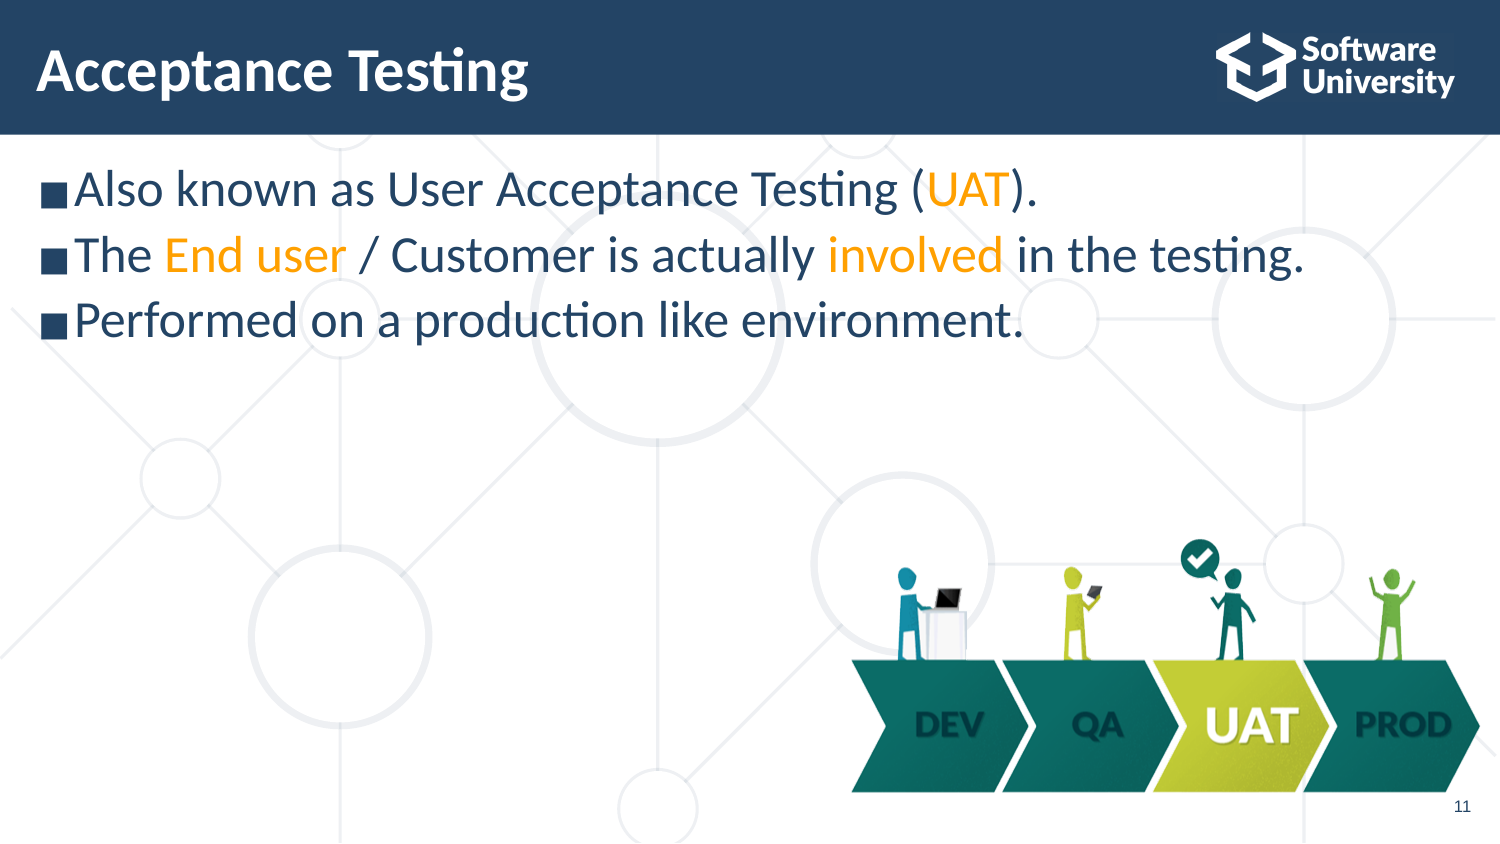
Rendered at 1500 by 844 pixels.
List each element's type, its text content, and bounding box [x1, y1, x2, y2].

title Acceptance Testing [23, 12, 1193, 121]
picture [1216, 32, 1455, 102]
list Also known as User Acceptance Testing (UAT). The End user / Customer is actually involved in the testing. Performed on a production like environment. [23, 147, 1478, 788]
picture [749, 484, 1500, 844]
